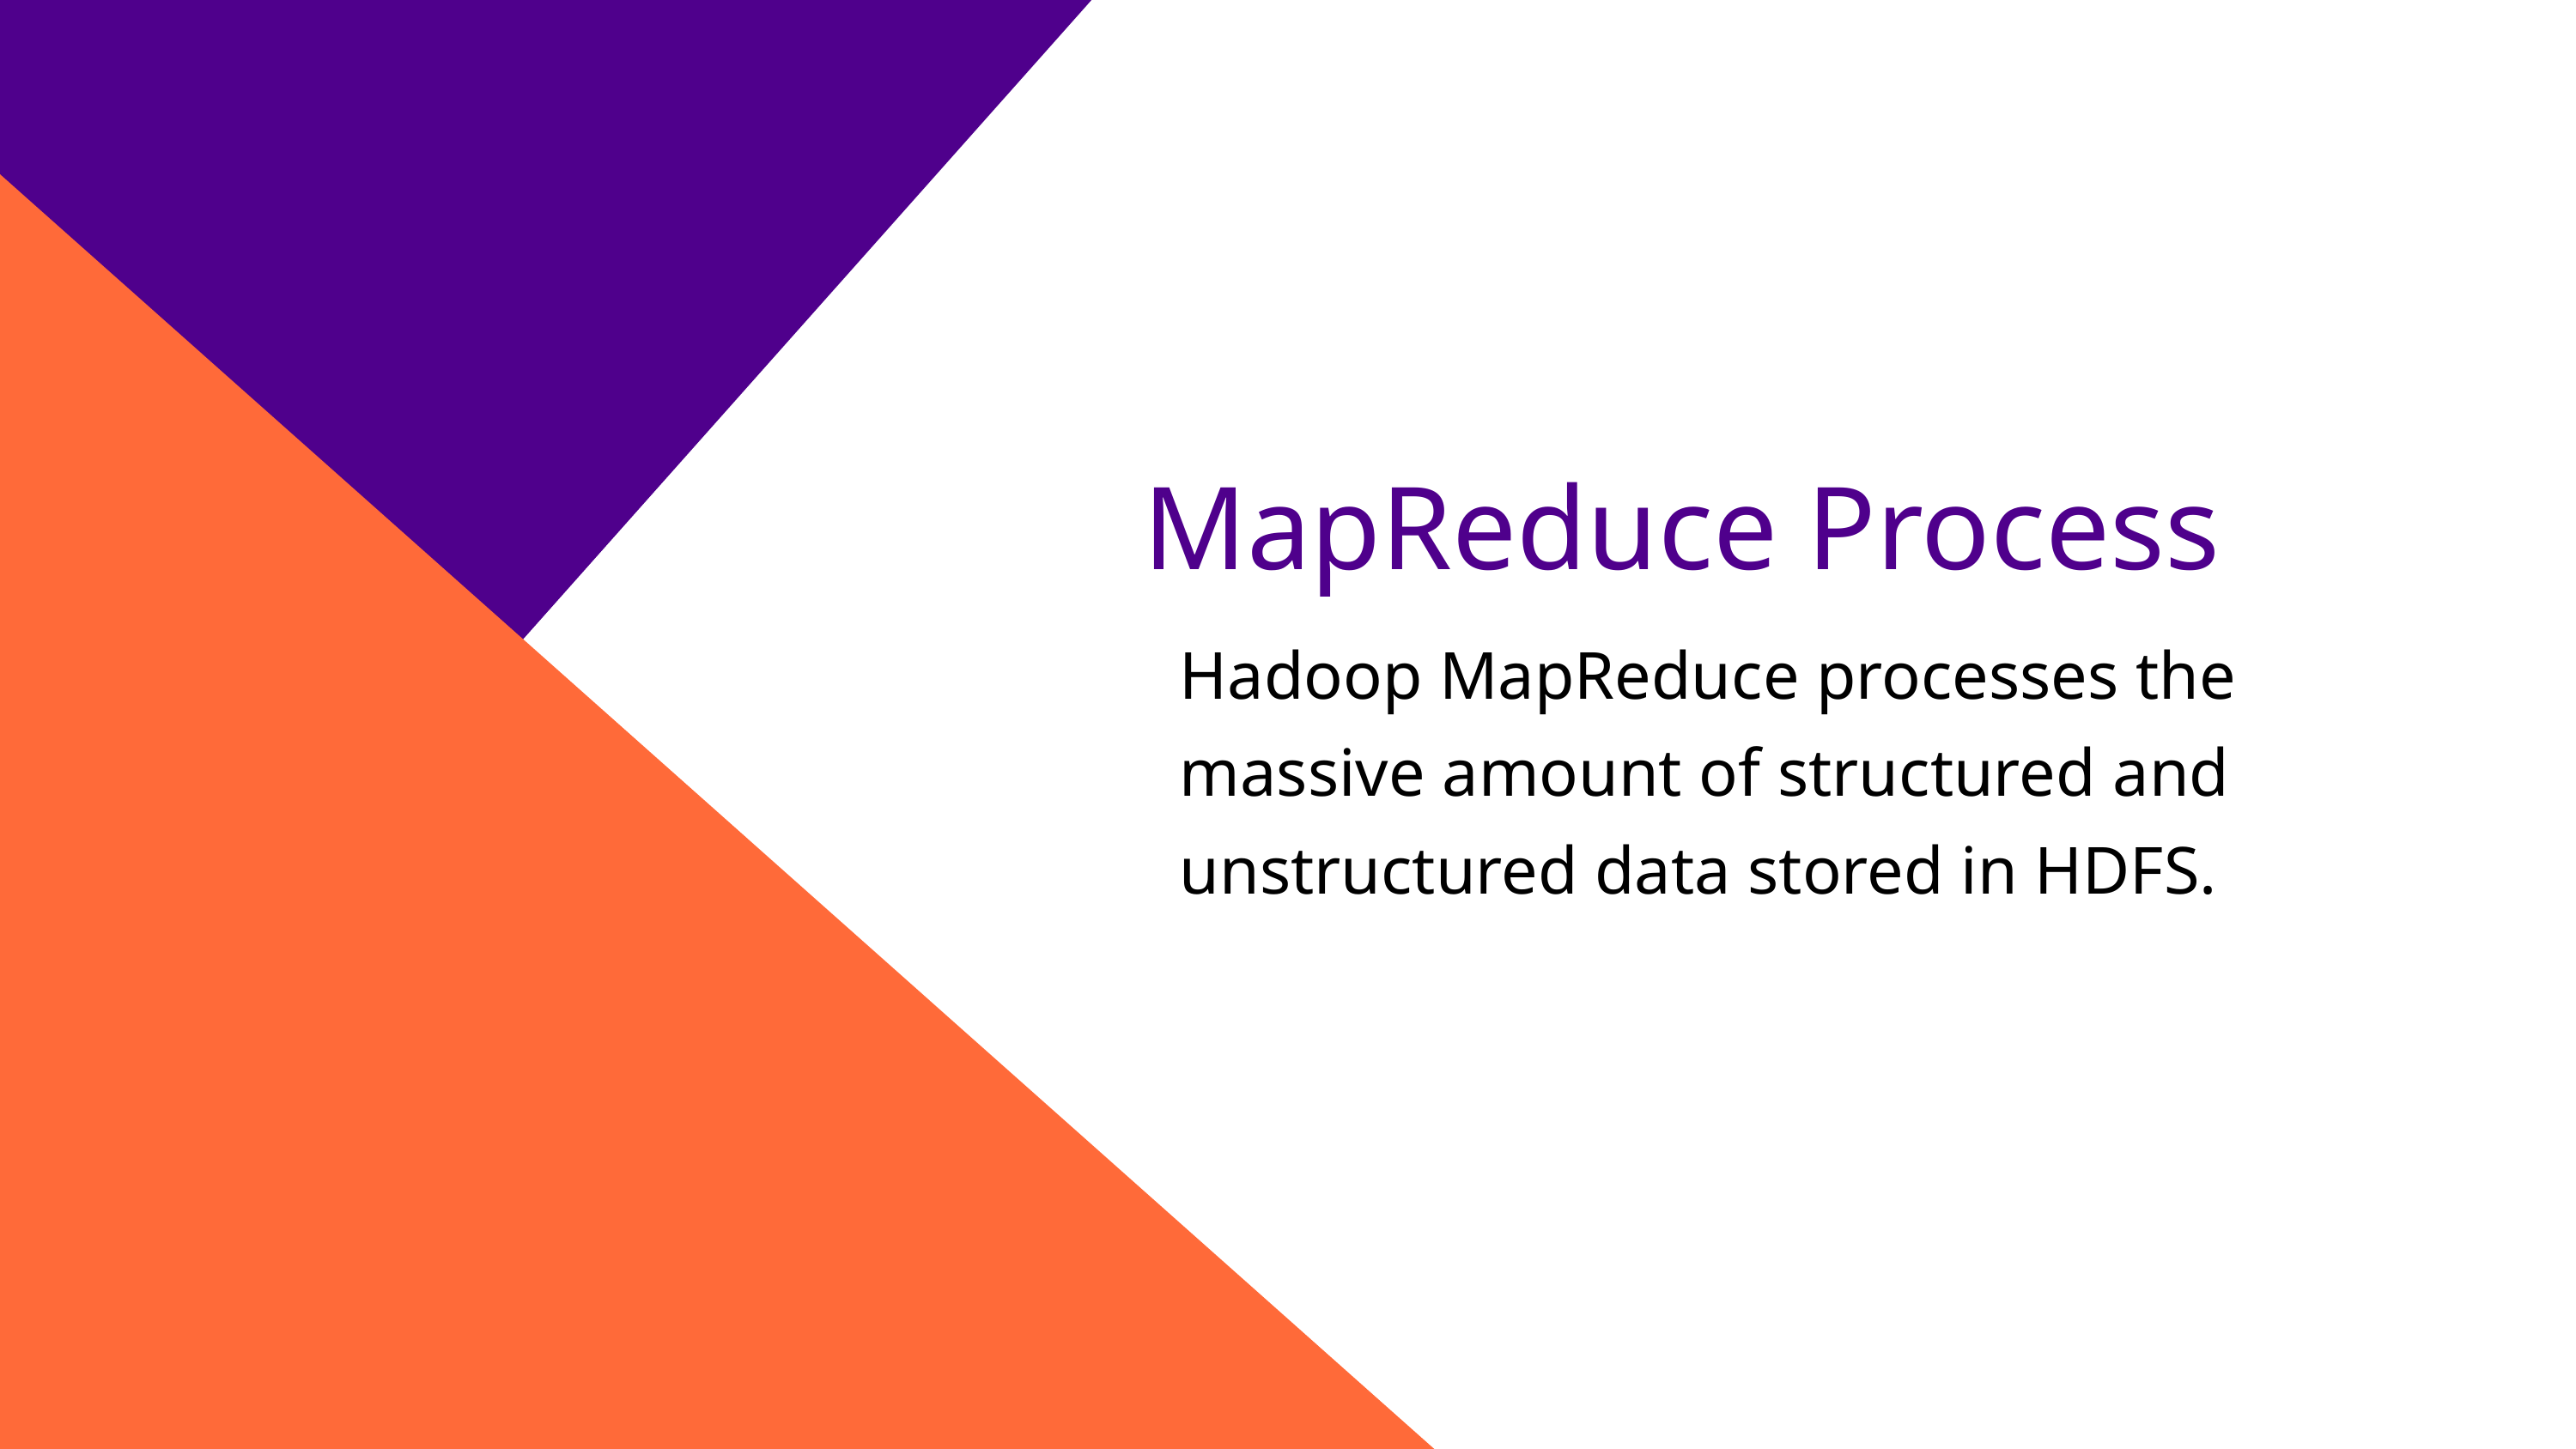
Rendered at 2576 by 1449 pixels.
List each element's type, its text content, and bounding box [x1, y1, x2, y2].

text_box Hadoop MapReduce processes the massive amount of structured and unstructured data stored in HDFS. [1717, 614, 2402, 1004]
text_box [0, 173, 1716, 1449]
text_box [0, 0, 1261, 173]
text_box MapReduce Process [1717, 455, 2576, 592]
